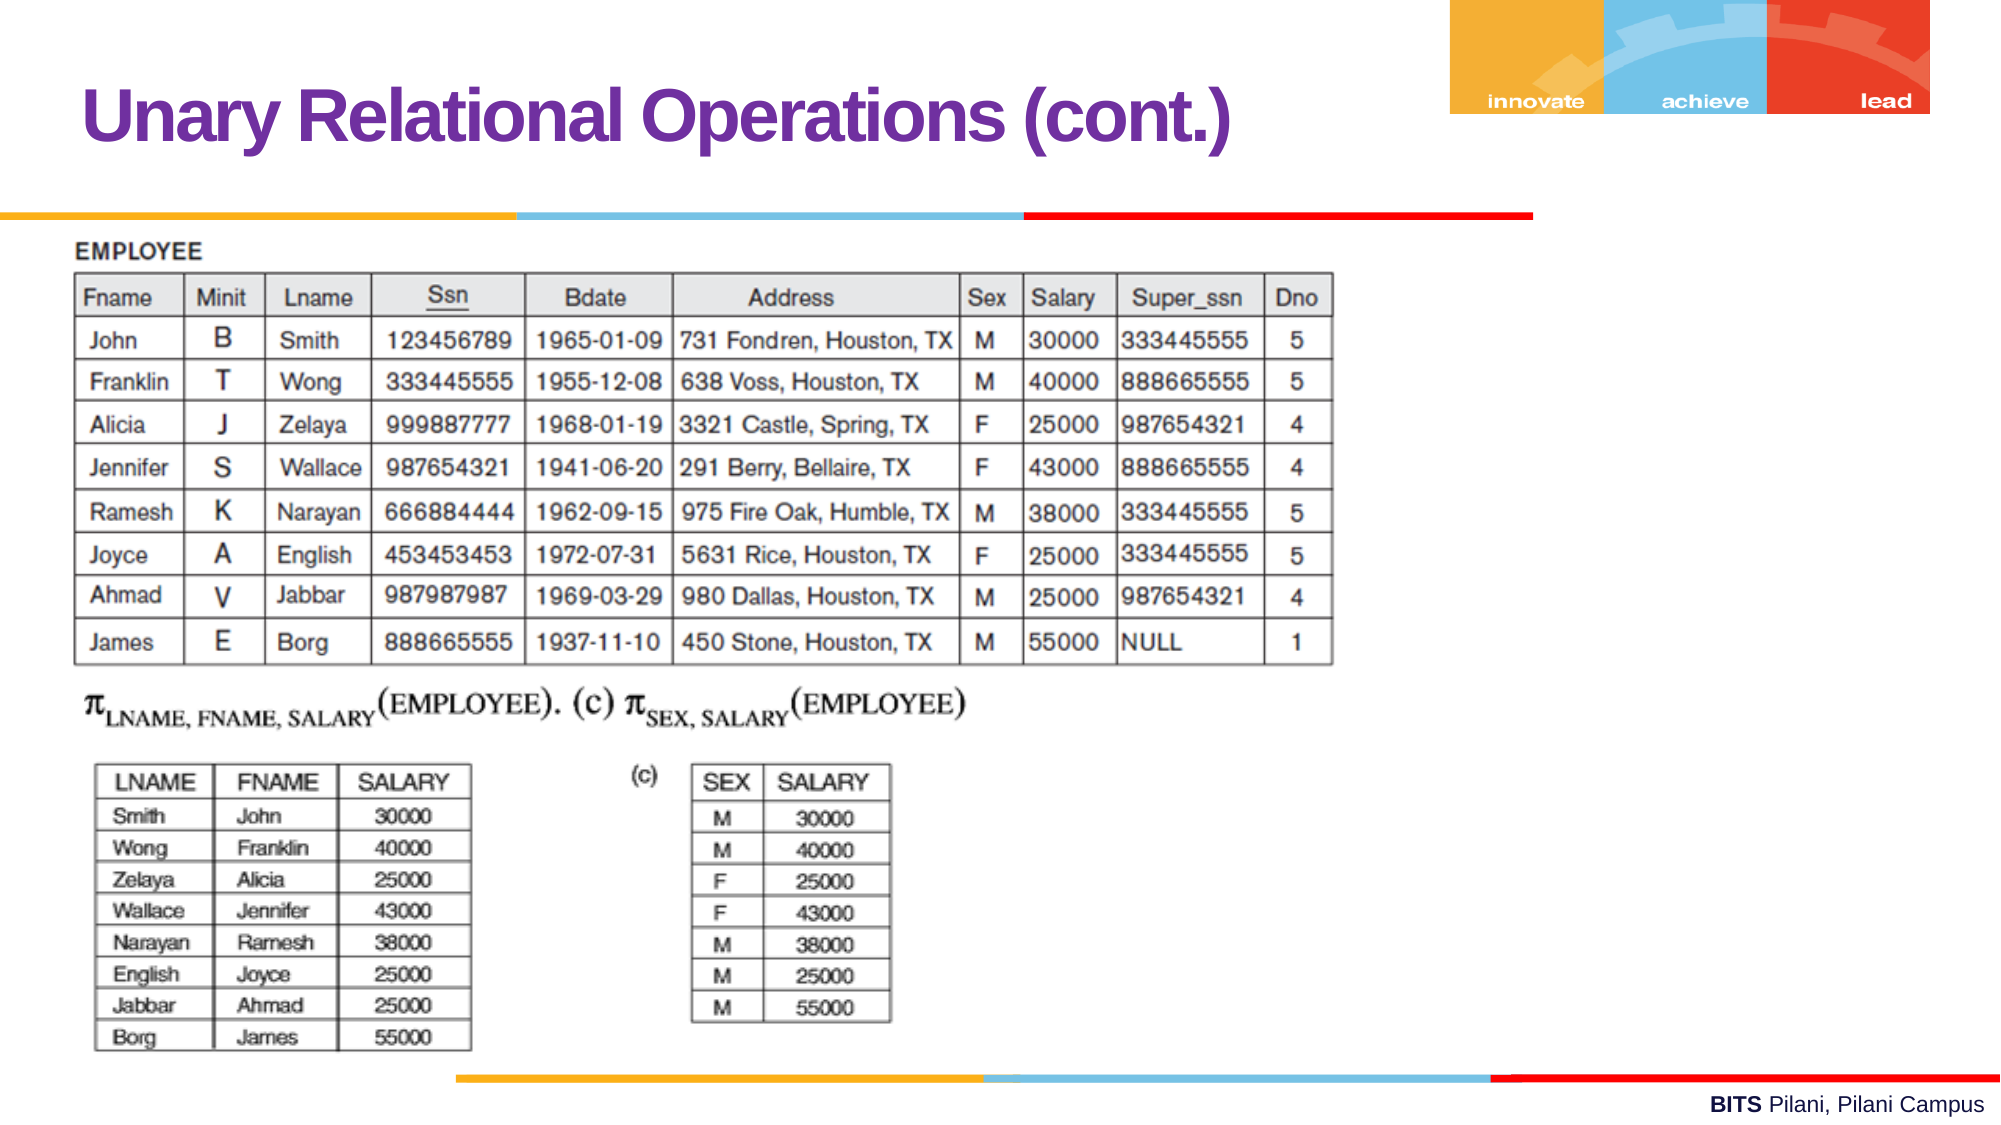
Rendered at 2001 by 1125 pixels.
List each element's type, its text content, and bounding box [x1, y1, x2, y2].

picture [84, 748, 969, 1073]
picture [66, 236, 1339, 676]
picture [84, 681, 981, 743]
list Unary Relational Operations (cont.) [66, 24, 1450, 213]
picture [1449, 0, 1930, 114]
